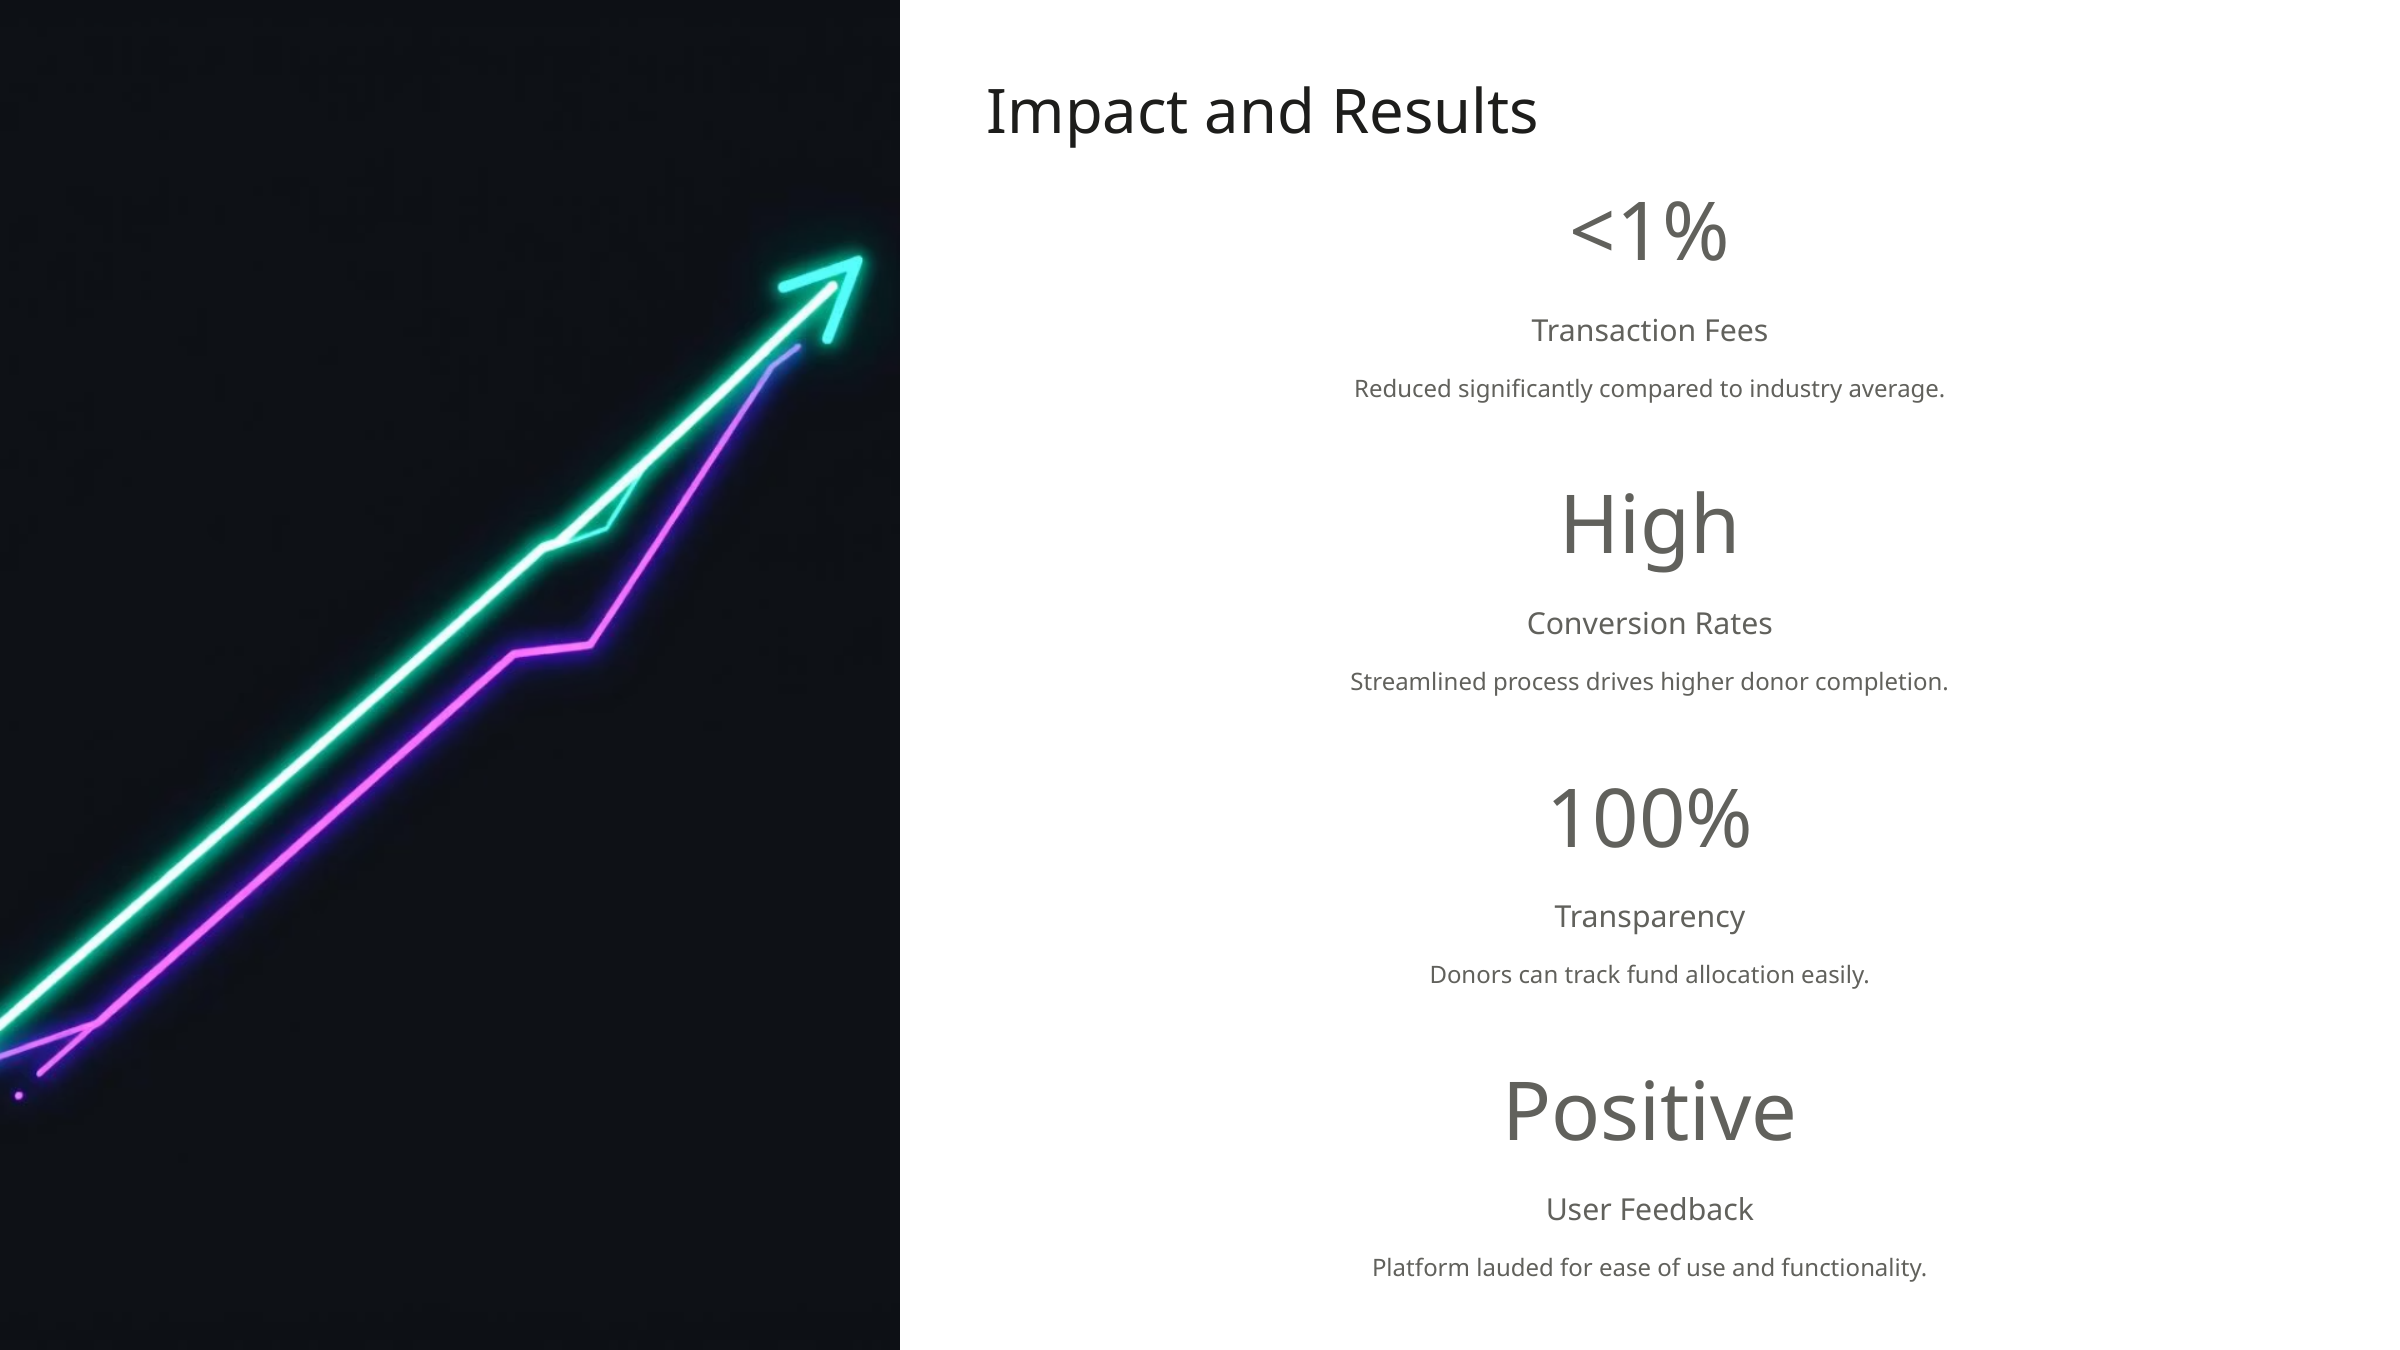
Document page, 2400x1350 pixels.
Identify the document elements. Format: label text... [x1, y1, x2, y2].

text_box 100% [986, 782, 2314, 864]
text_box Donors can track fund allocation easily. [986, 948, 2314, 989]
text_box Platform lauded for ease of use and functionality. [986, 1241, 2314, 1282]
text_box Streamlined process drives higher donor completion. [986, 655, 2314, 696]
text_box Reduced significantly compared to industry average. [986, 362, 2314, 402]
text_box High [986, 488, 2314, 571]
text_box Impact and Results [986, 68, 1608, 146]
text_box Positive [986, 1075, 2314, 1158]
text_box <1% [986, 195, 2314, 278]
picture [0, 0, 900, 1350]
text_box Transaction Fees [1494, 308, 1806, 348]
text_box Conversion Rates [1494, 601, 1806, 641]
text_box User Feedback [1494, 1188, 1806, 1227]
text_box Transparency [1494, 894, 1806, 934]
